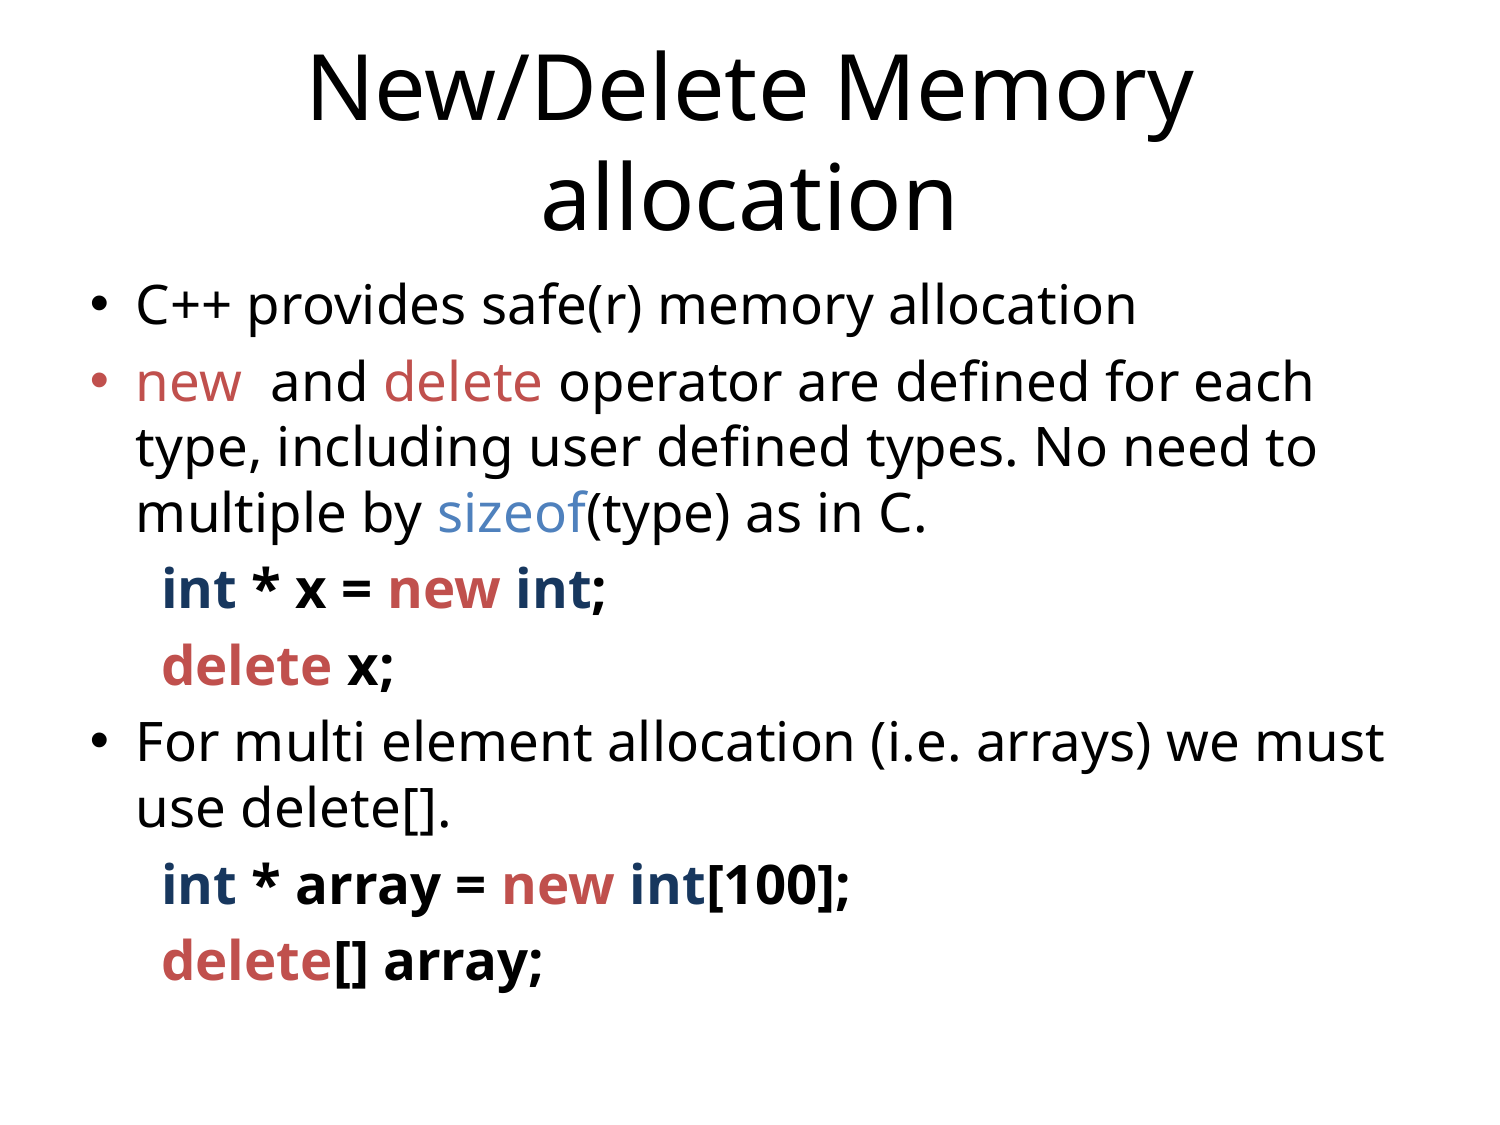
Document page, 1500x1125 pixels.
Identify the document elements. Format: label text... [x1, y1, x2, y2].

text_box C++ provides safe(r) memory allocation new and delete operator are defined for each type, including user defined types. No need to multiple by sizeof(type) as in C. int * x = new int; delete x; For multi element allocation (i.e. arrays) we must use delete[]. int * array = new int[100]; delete[] array; [75, 262, 1425, 1005]
text_box New/Delete Memory allocation [75, 45, 1425, 233]
